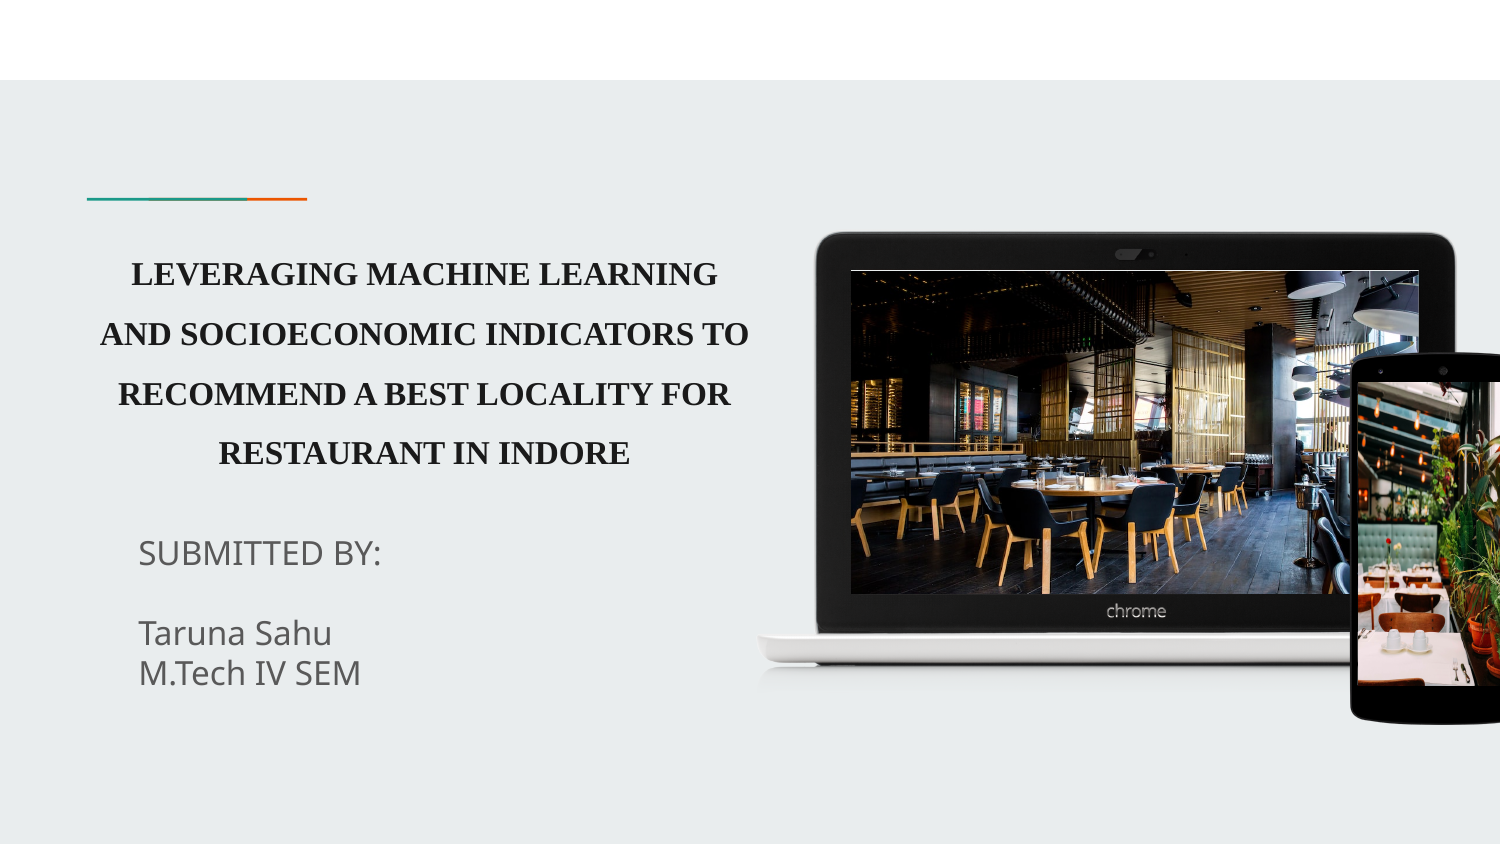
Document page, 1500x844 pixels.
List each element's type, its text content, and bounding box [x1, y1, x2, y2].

subtitle SUBMITTED BY: Taruna Sahu M.Tech IV SEM [123, 517, 686, 611]
picture [755, 229, 1500, 725]
title LEVERAGING MACHINE LEARNING AND SOCIOECONOMIC INDICATORS TO RECOMMEND A BEST LOCALITY FOR RESTAURANT IN INDORE [80, 216, 770, 490]
